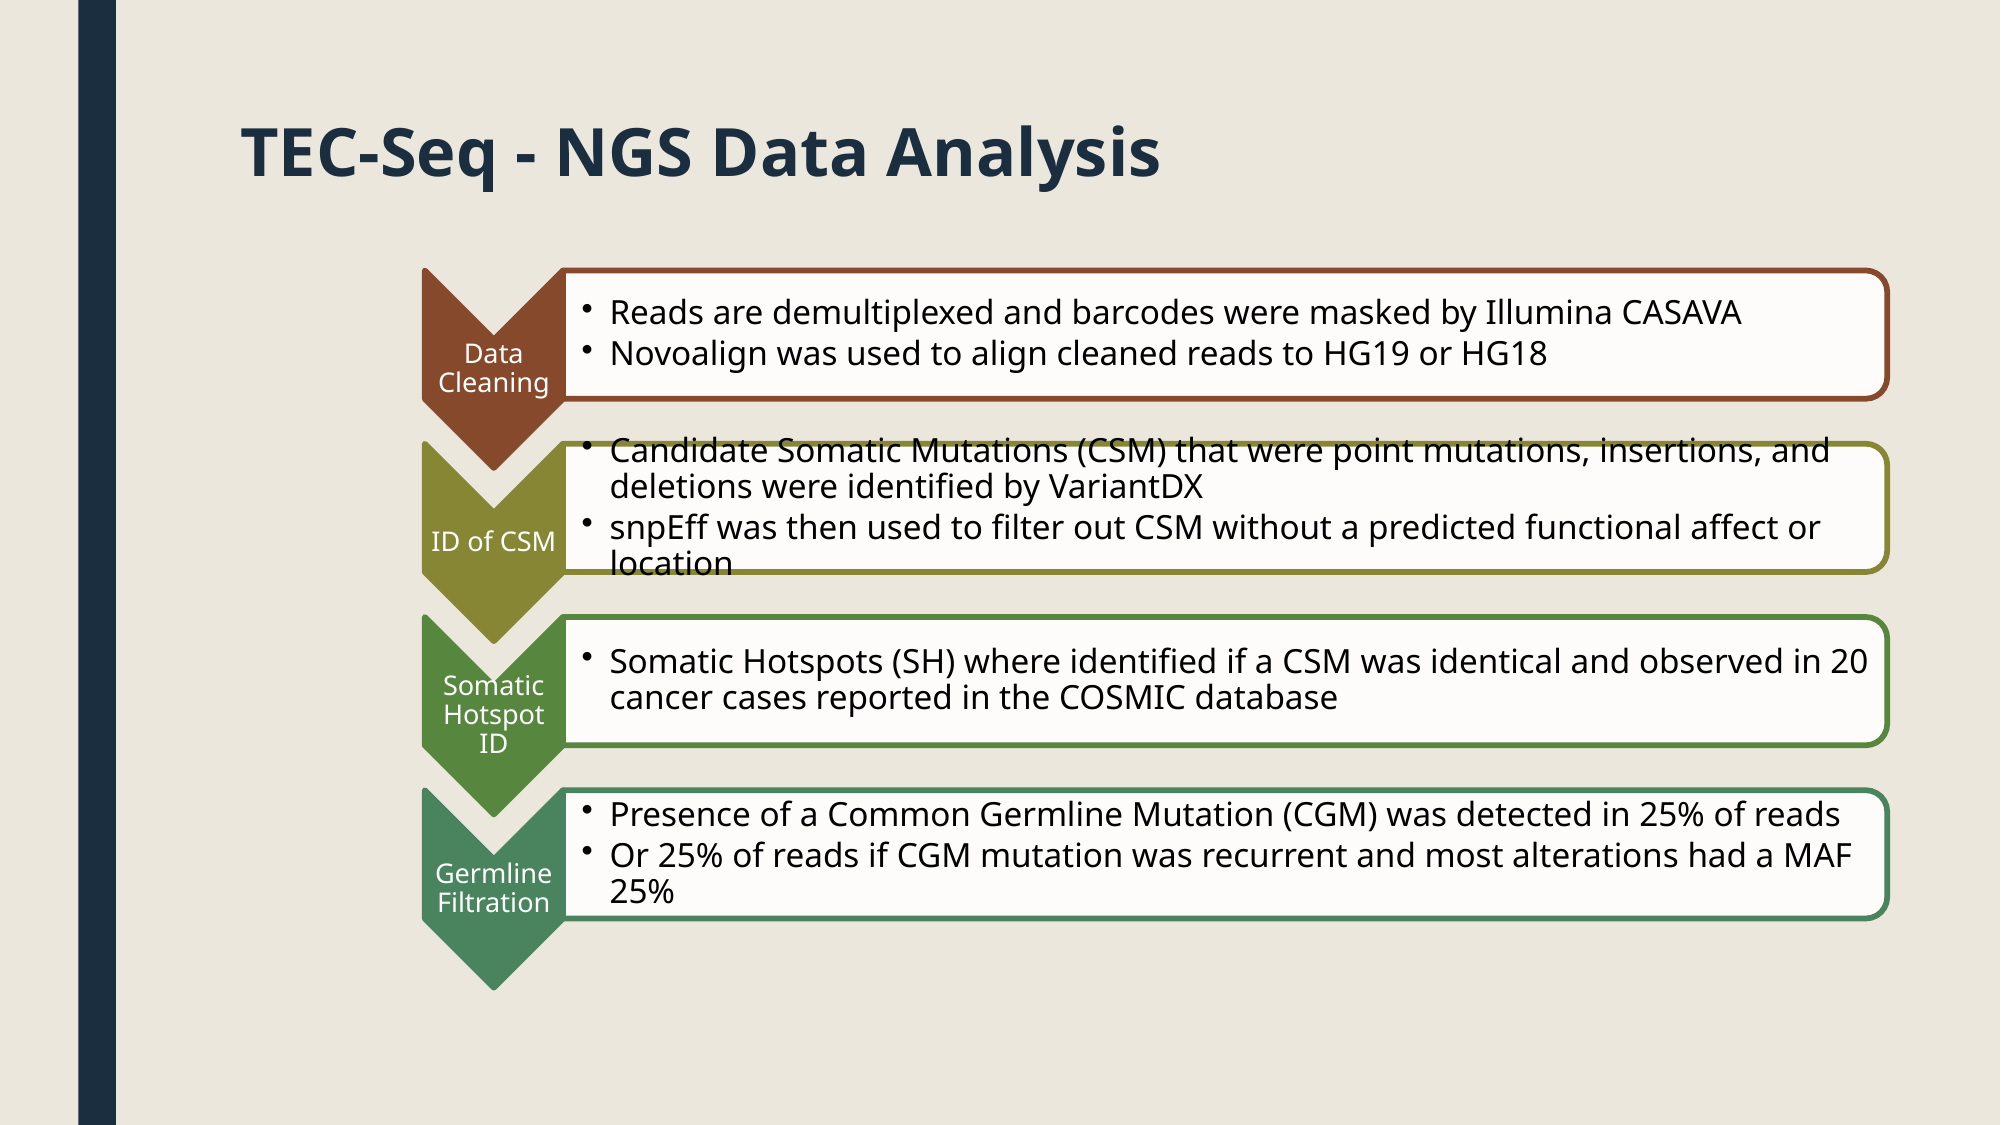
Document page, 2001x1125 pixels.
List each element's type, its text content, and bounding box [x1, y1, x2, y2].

title TEC-Seq - NGS Data Analysis [225, 112, 1800, 234]
